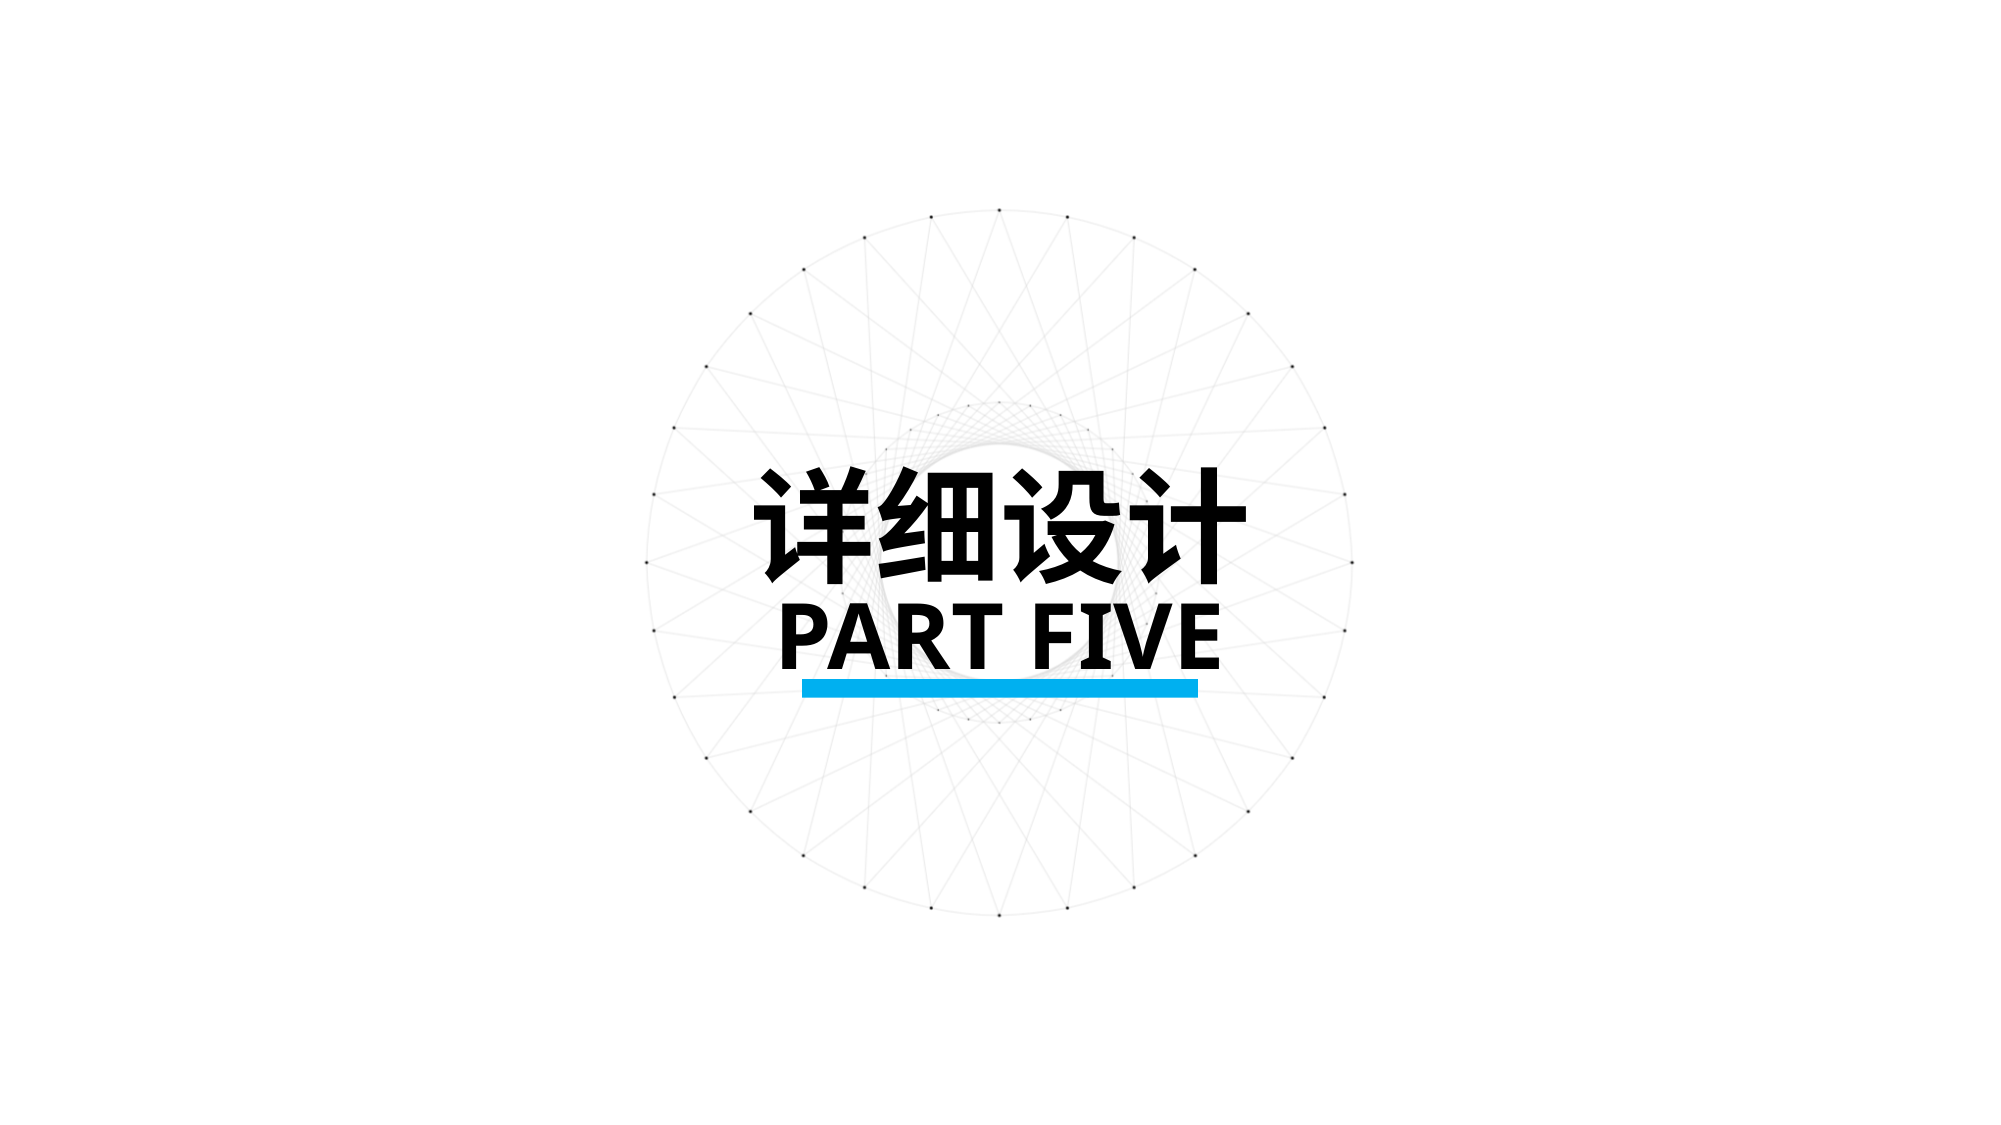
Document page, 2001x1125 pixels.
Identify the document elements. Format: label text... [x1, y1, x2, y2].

picture [676, 193, 1335, 396]
picture [636, 445, 1375, 932]
text_box 详细设计 [645, 396, 1355, 607]
text_box [801, 678, 1199, 699]
text_box PART FIVE [704, 607, 1296, 696]
